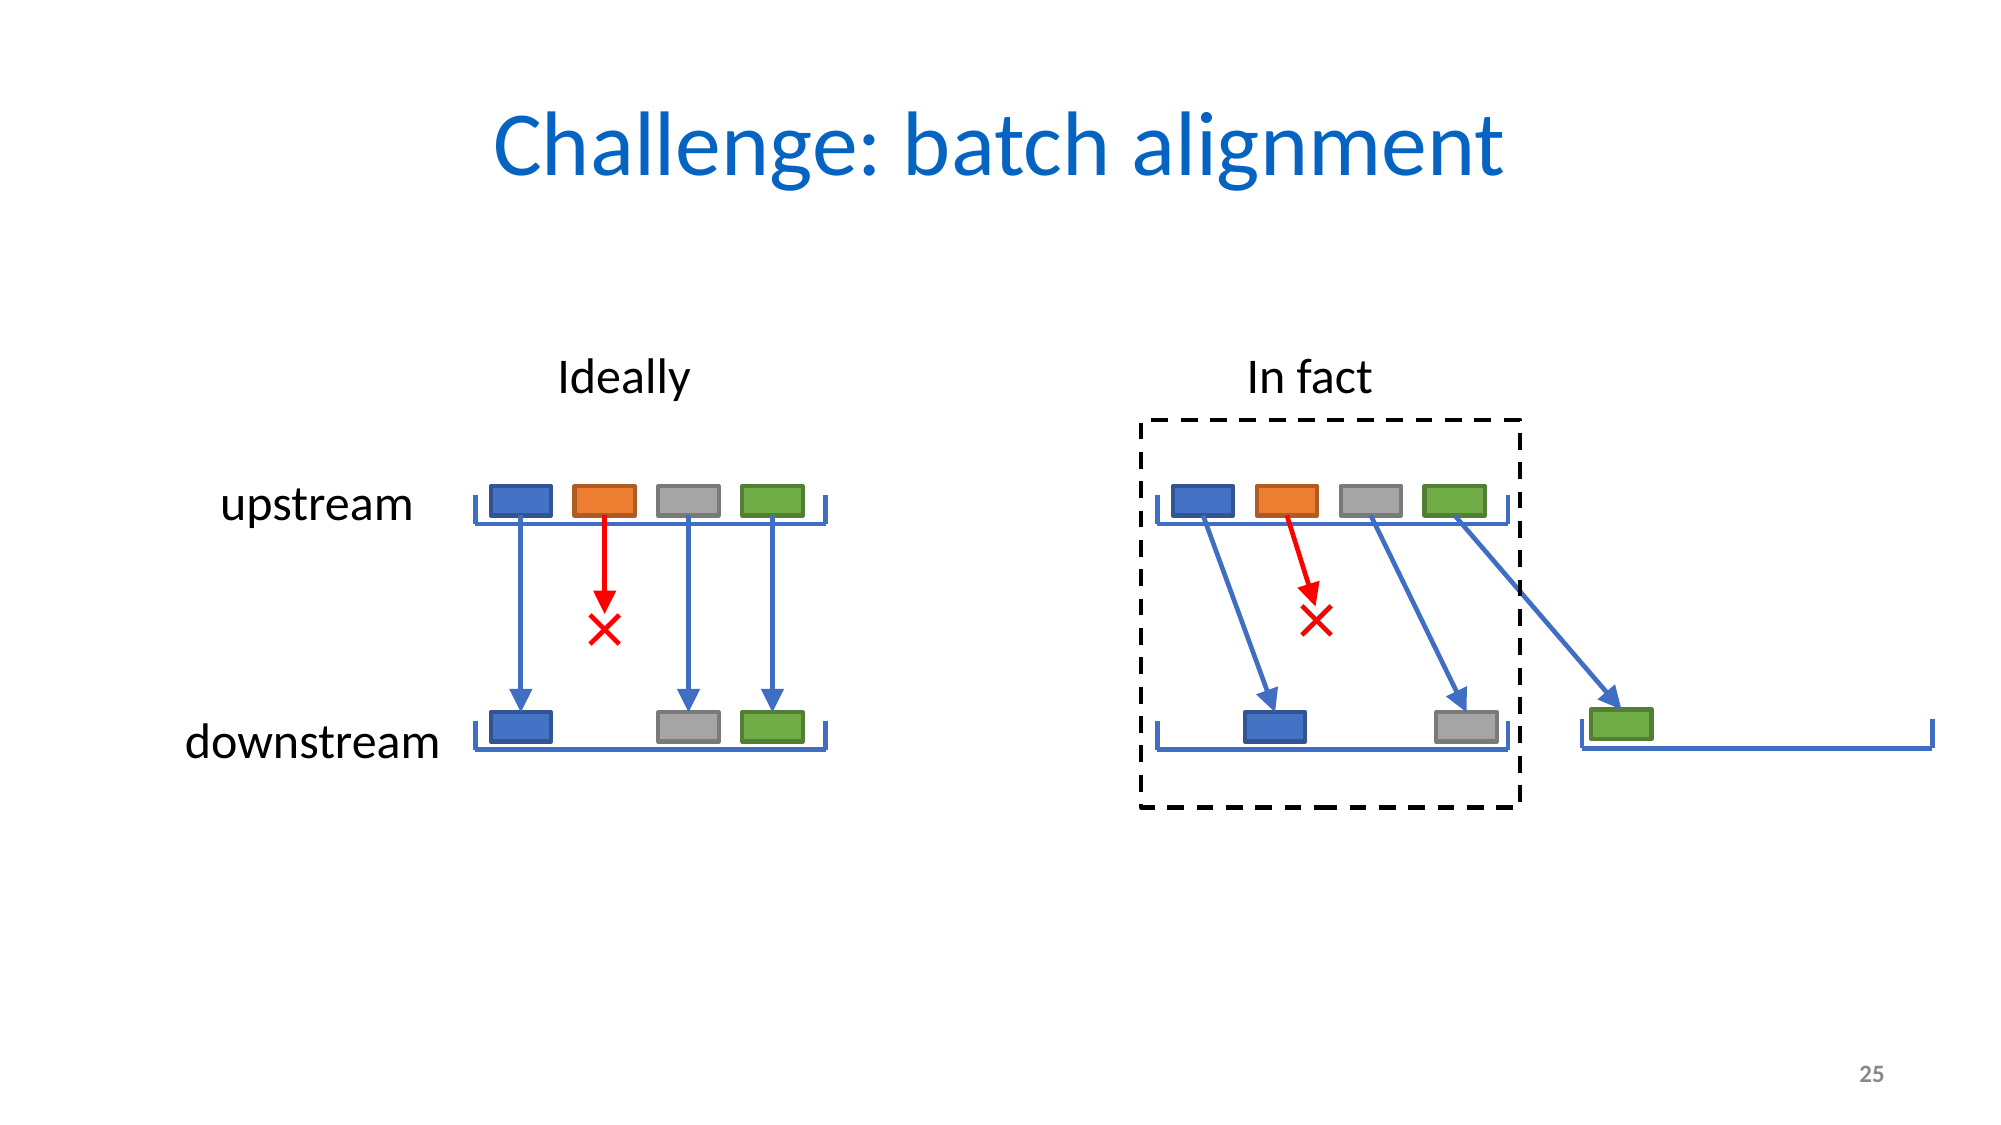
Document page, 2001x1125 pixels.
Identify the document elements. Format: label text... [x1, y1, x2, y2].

text_box downstream [169, 701, 456, 777]
text_box [489, 710, 519, 719]
text_box [740, 710, 771, 719]
text_box [489, 484, 553, 493]
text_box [1286, 515, 1316, 607]
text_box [474, 494, 826, 525]
text_box [740, 484, 805, 493]
text_box Ideally [542, 336, 706, 411]
text_box [1625, 707, 1654, 717]
title Challenge: batch alignment [99, 44, 1901, 233]
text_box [589, 614, 620, 645]
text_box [1454, 515, 1622, 710]
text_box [1370, 515, 1452, 713]
text_box [572, 484, 637, 493]
text_box In fact [1231, 335, 1388, 411]
text_box [775, 710, 805, 719]
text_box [1202, 515, 1276, 713]
text_box upstream [205, 462, 429, 538]
slide_number 25 [1433, 1042, 1900, 1103]
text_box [1156, 494, 1509, 525]
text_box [1301, 605, 1332, 636]
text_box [1156, 720, 1509, 751]
text_box [1139, 418, 1522, 810]
text_box [523, 710, 553, 719]
text_box [656, 484, 721, 493]
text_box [474, 720, 826, 751]
text_box [691, 710, 721, 719]
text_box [1581, 718, 1933, 749]
text_box [656, 710, 687, 719]
